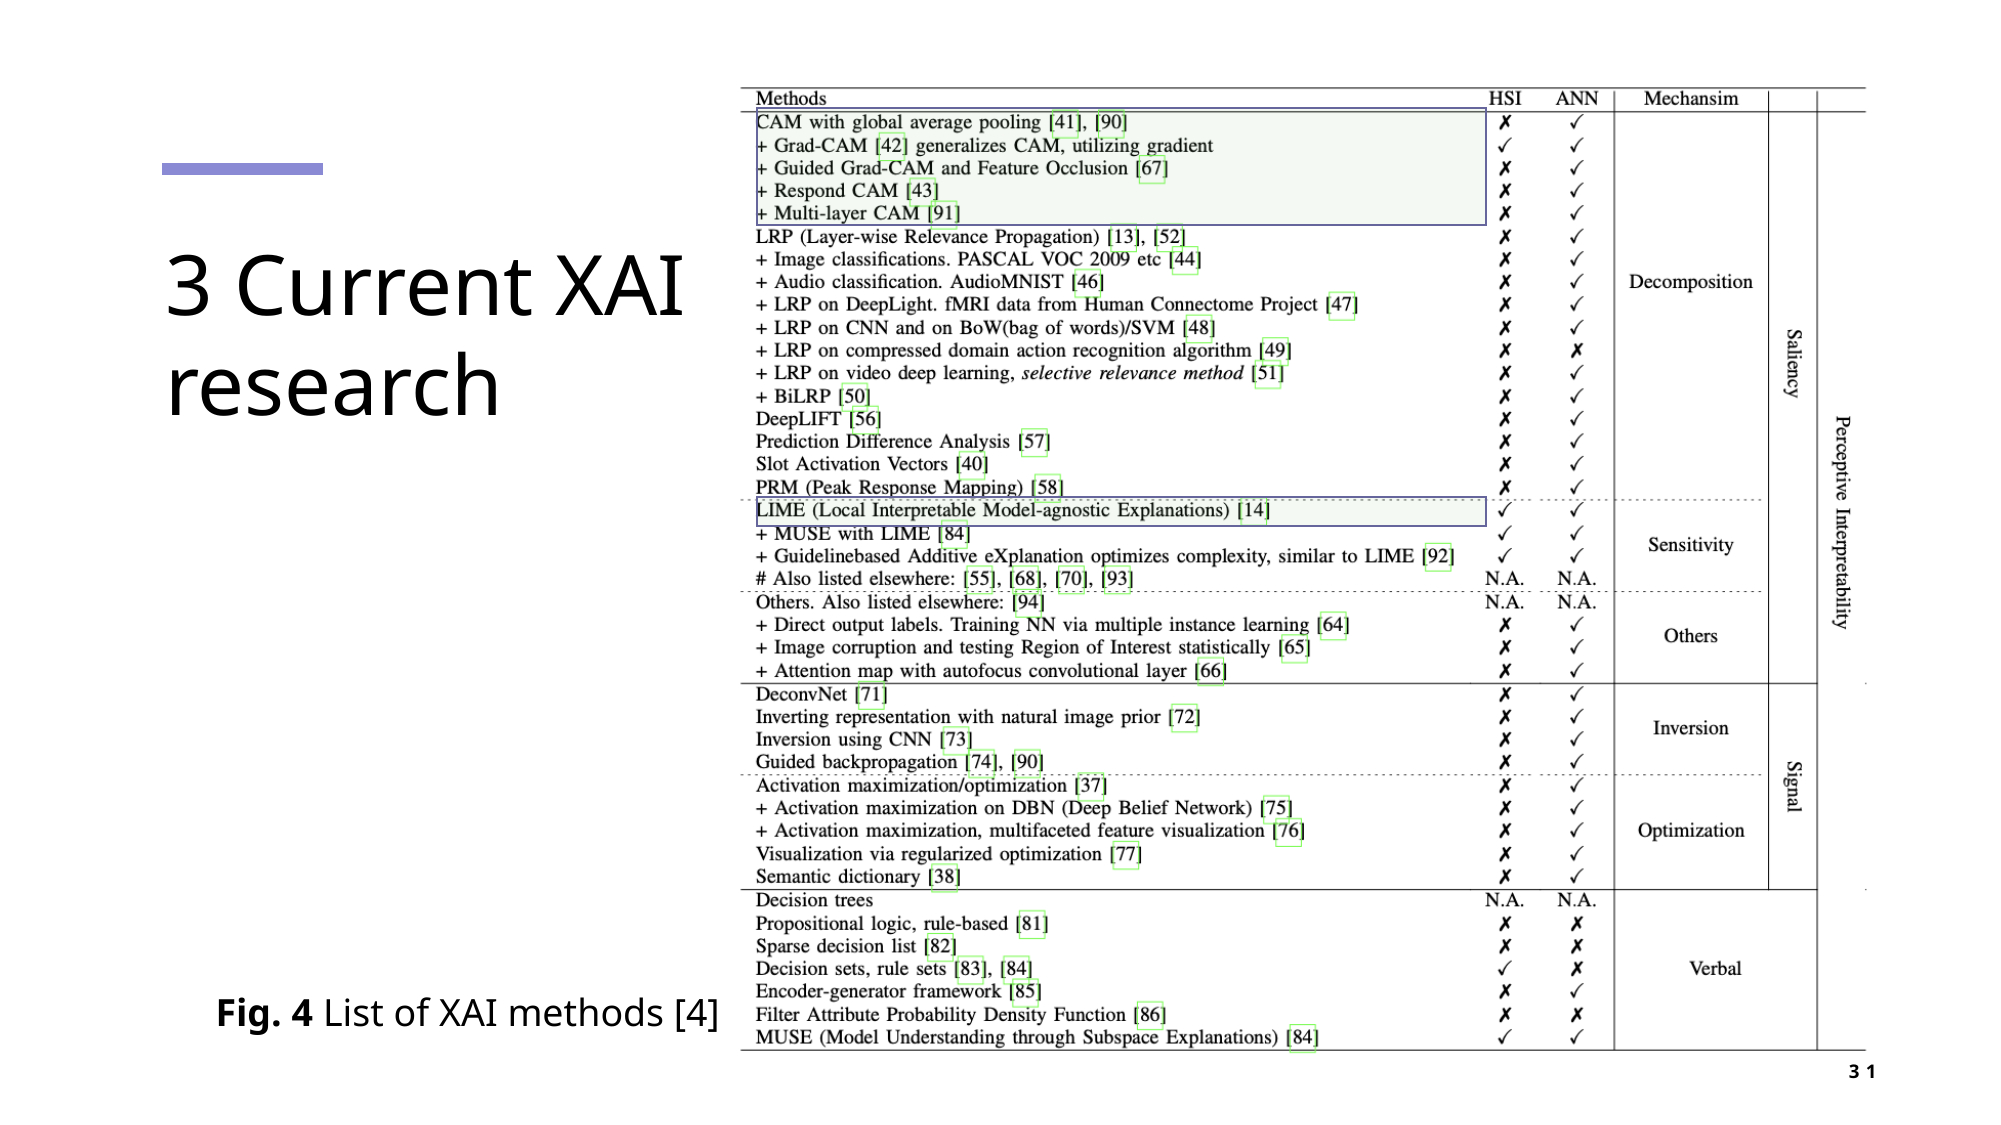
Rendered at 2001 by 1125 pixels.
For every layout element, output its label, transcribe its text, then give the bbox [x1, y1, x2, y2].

text_box Fig. 4 List of XAI methods [4] [200, 982, 720, 1042]
picture [720, 69, 1892, 1064]
slide_number 31 [1772, 1064, 1892, 1103]
title 3 Current XAI research [150, 224, 720, 441]
